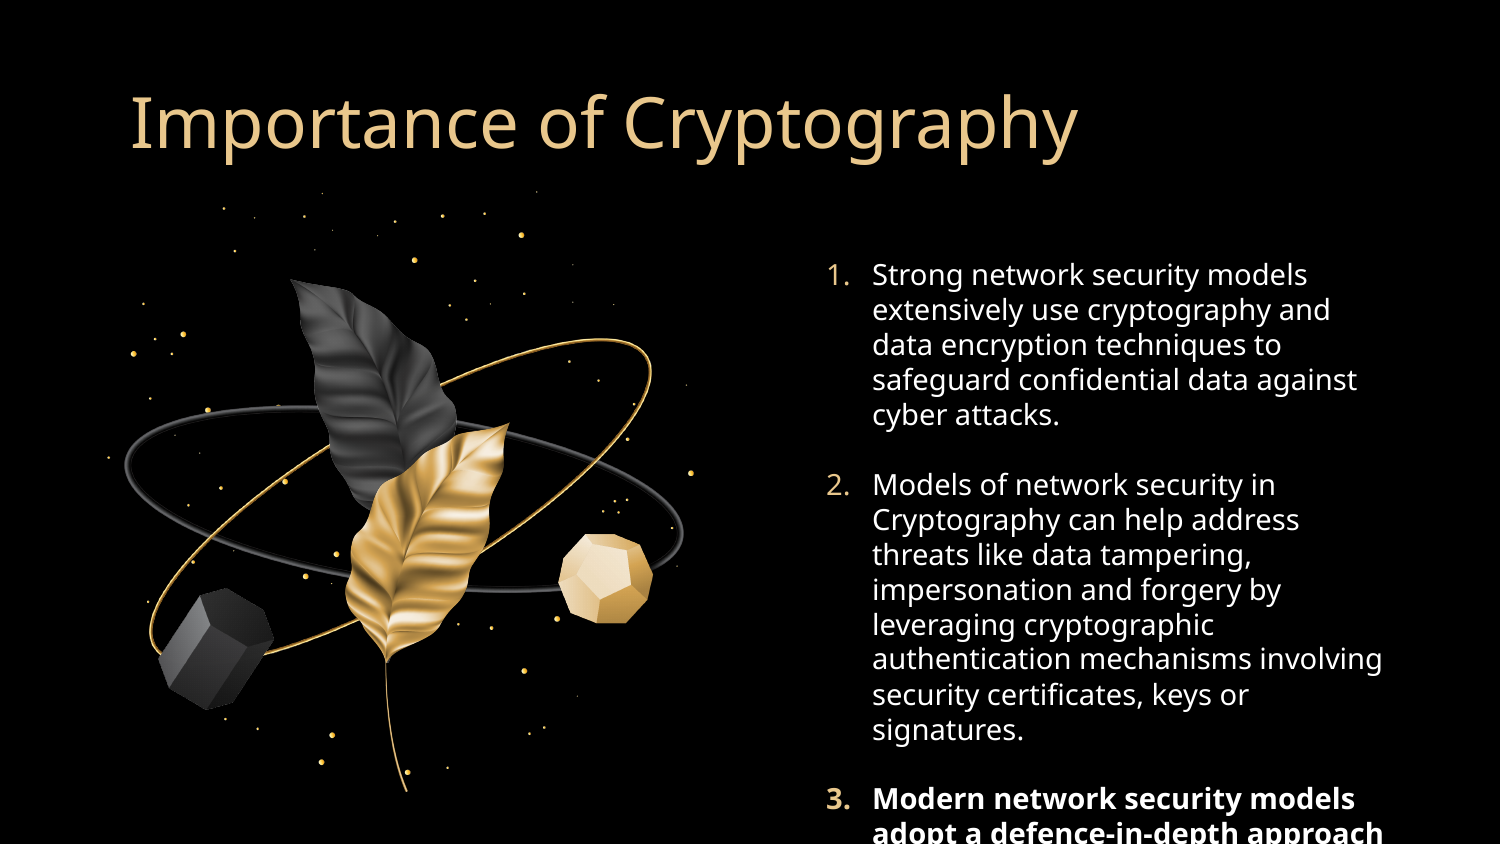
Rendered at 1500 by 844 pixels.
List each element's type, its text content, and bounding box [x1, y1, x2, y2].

list Strong network security models extensively use cryptography and data encryption techniques to safeguard confidential data against cyber attacks. Models of network security in Cryptography can help address threats like data tampering, impersonation and forgery by leveraging cryptographic authentication mechanisms involving security certificates, keys or signatures. Modern network security models adopt a defence-in-depth approach with multilayered controls. [782, 241, 1415, 805]
title Importance of Cryptography [115, 78, 1145, 165]
picture [102, 191, 698, 793]
